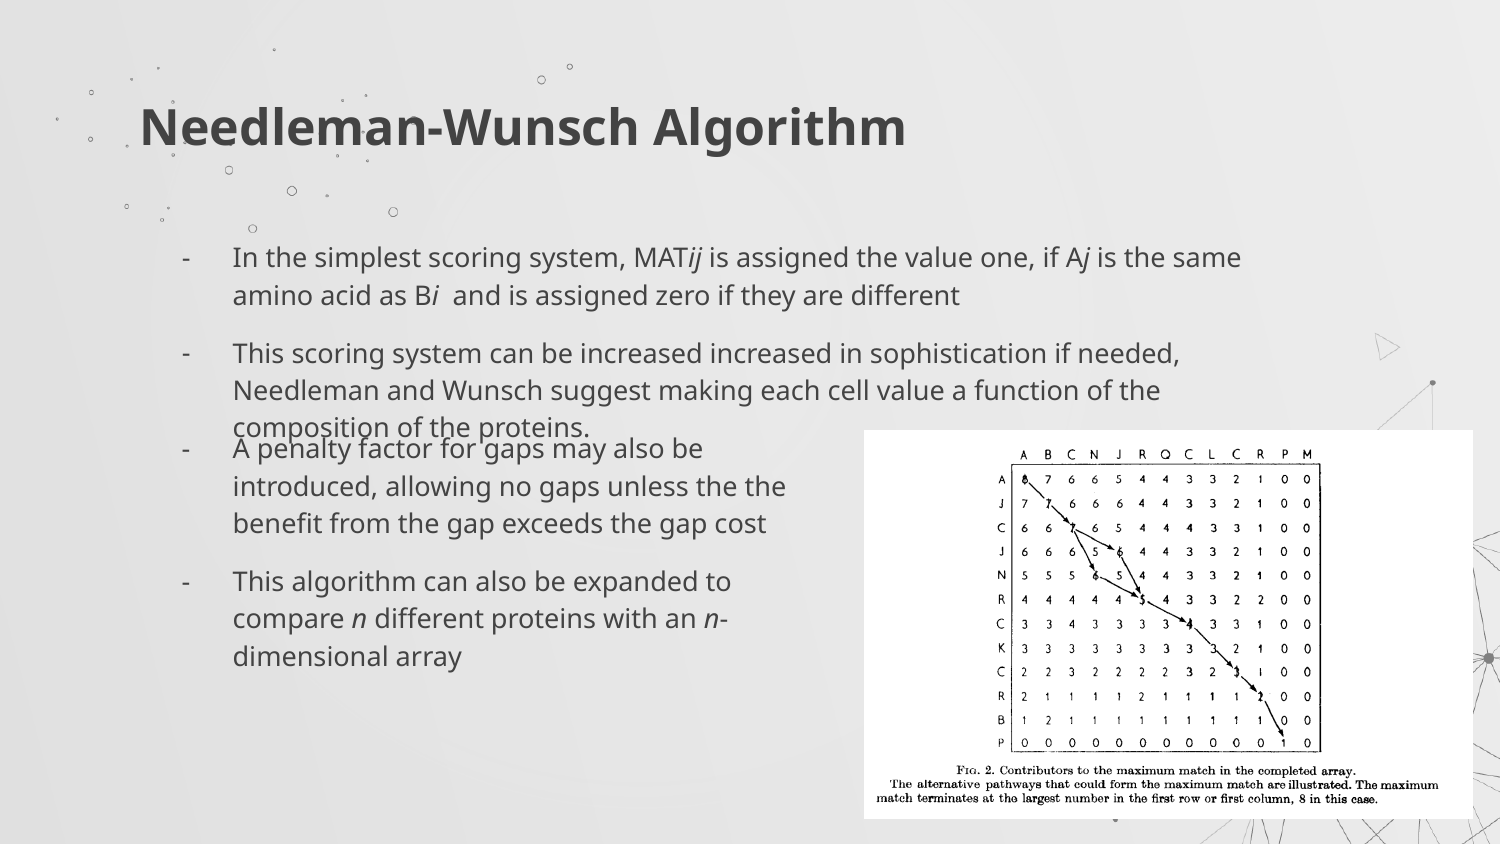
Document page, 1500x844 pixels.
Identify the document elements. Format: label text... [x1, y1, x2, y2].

list In the simplest scoring system, MATij is assigned the value one, if Aj is the same amino acid as Bi and is assigned zero if they are different This scoring system can be increased increased in sophistication if needed, Needleman and Wunsch suggest making each cell value a function of the composition of the proteins. [142, 220, 1278, 435]
text_box A penalty factor for gaps may also be introduced, allowing no gaps unless the the benefit from the gap exceeds the gap cost This algorithm can also be expanded to compare n different proteins with an n-dimensional array [142, 411, 859, 687]
picture [0, 0, 1500, 844]
title Needleman-Wunsch Algorithm [124, 80, 1460, 176]
